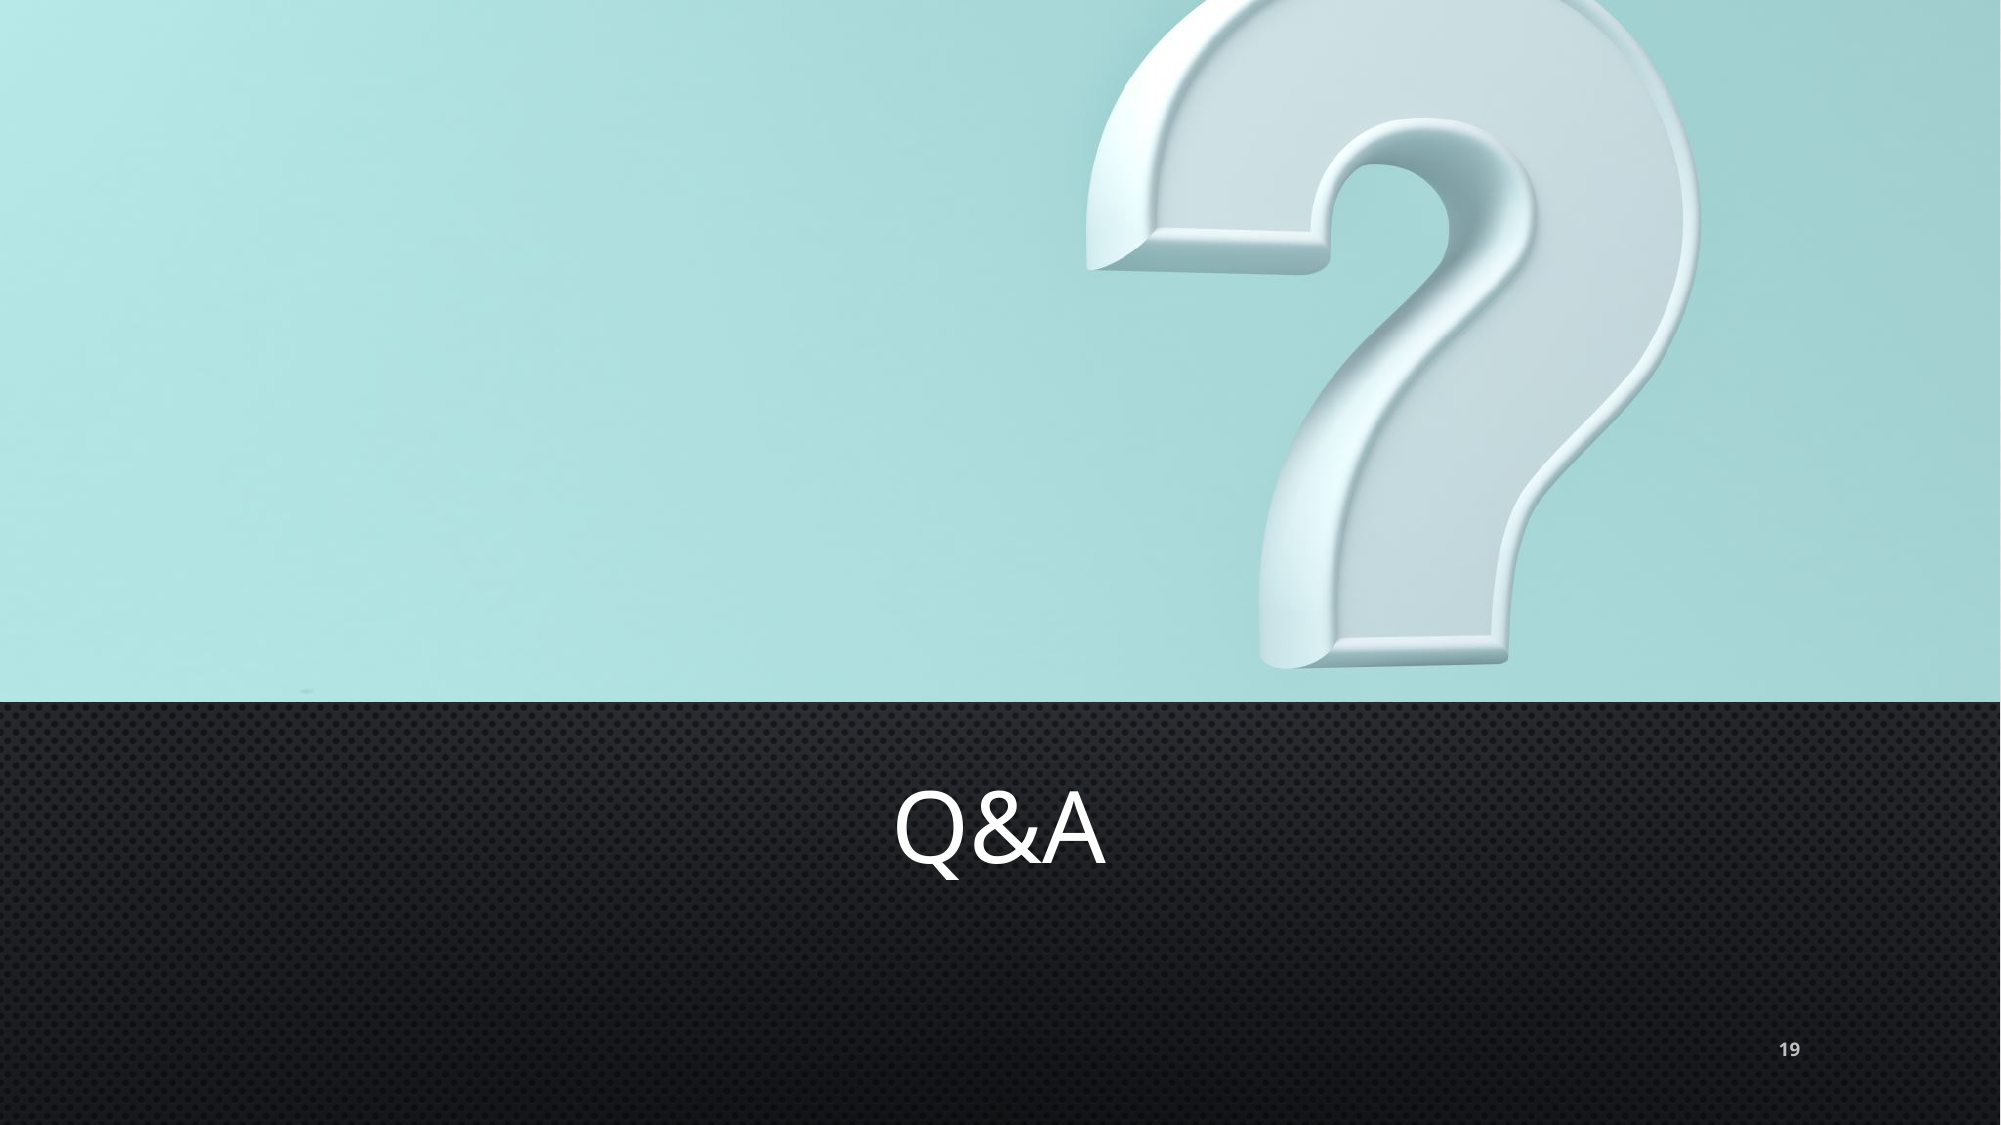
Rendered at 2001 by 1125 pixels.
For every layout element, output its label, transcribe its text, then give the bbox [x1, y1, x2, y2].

picture [0, 0, 2000, 702]
title Q&A [287, 715, 1711, 891]
slide_number 19 [1724, 1020, 1816, 1080]
